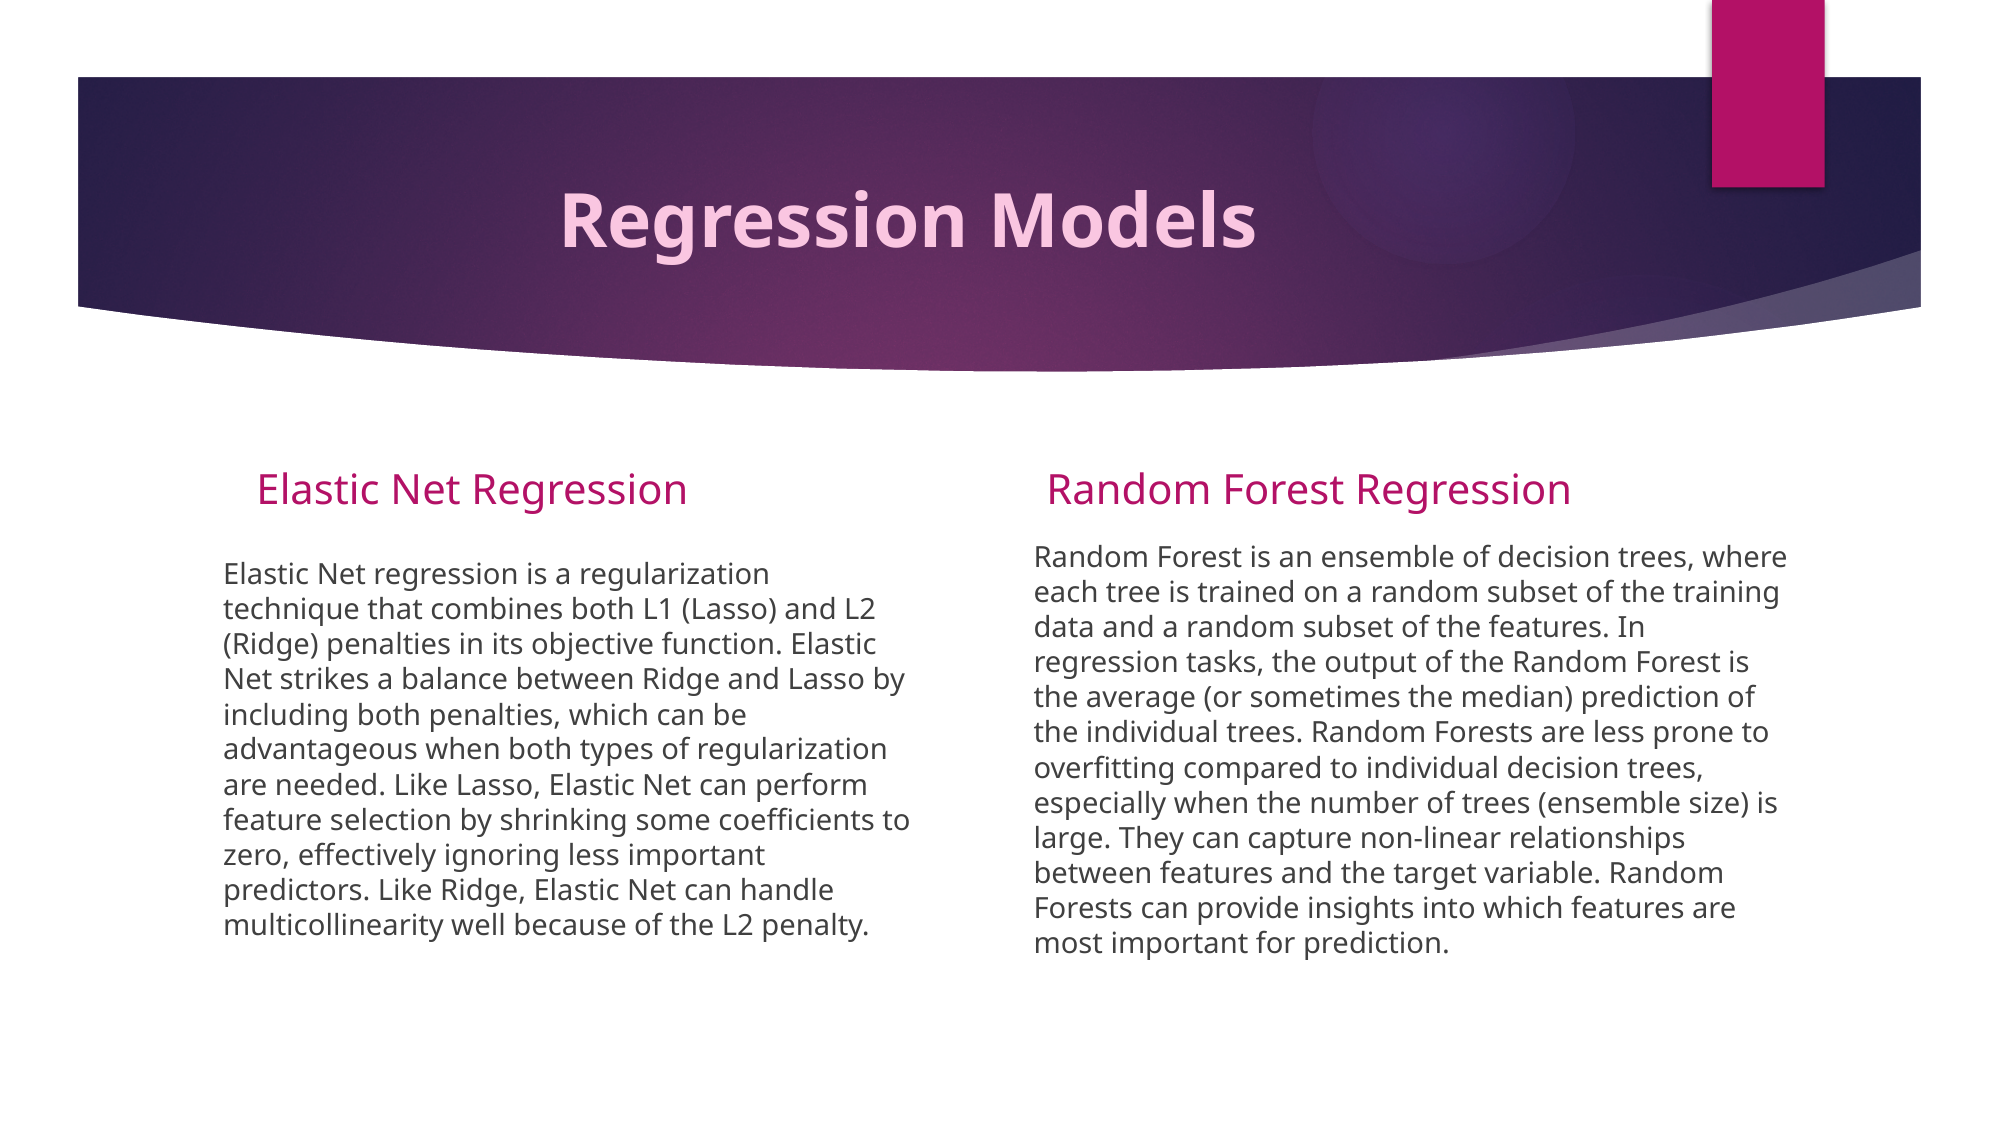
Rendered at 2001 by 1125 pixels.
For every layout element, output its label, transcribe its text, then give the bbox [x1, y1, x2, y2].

list Elastic Net regression is a regularization technique that combines both L1 (Lasso) and L2 (Ridge) penalties in its objective function. Elastic Net strikes a balance between Ridge and Lasso by including both penalties, which can be advantageous when both types of regularization are needed. Like Lasso, Elastic Net can perform feature selection by shrinking some coefficients to zero, effectively ignoring less important predictors. Like Ridge, Elastic Net can handle multicollinearity well because of the L2 penalty. [208, 547, 929, 953]
list Elastic Net Regression [189, 427, 981, 522]
list Random Forest is an ensemble of decision trees, where each tree is trained on a random subset of the training data and a random subset of the features. In regression tasks, the output of the Random Forest is the average (or sometimes the median) prediction of the individual trees. Random Forests are less prone to overfitting compared to individual decision trees, especially when the number of trees (ensemble size) is large. They can capture non-linear relationships between features and the target variable. Random Forests can provide insights into which features are most important for prediction. [1018, 530, 1810, 997]
list Random Forest Regression [1018, 427, 1810, 522]
title Regression Models [189, 159, 1627, 276]
